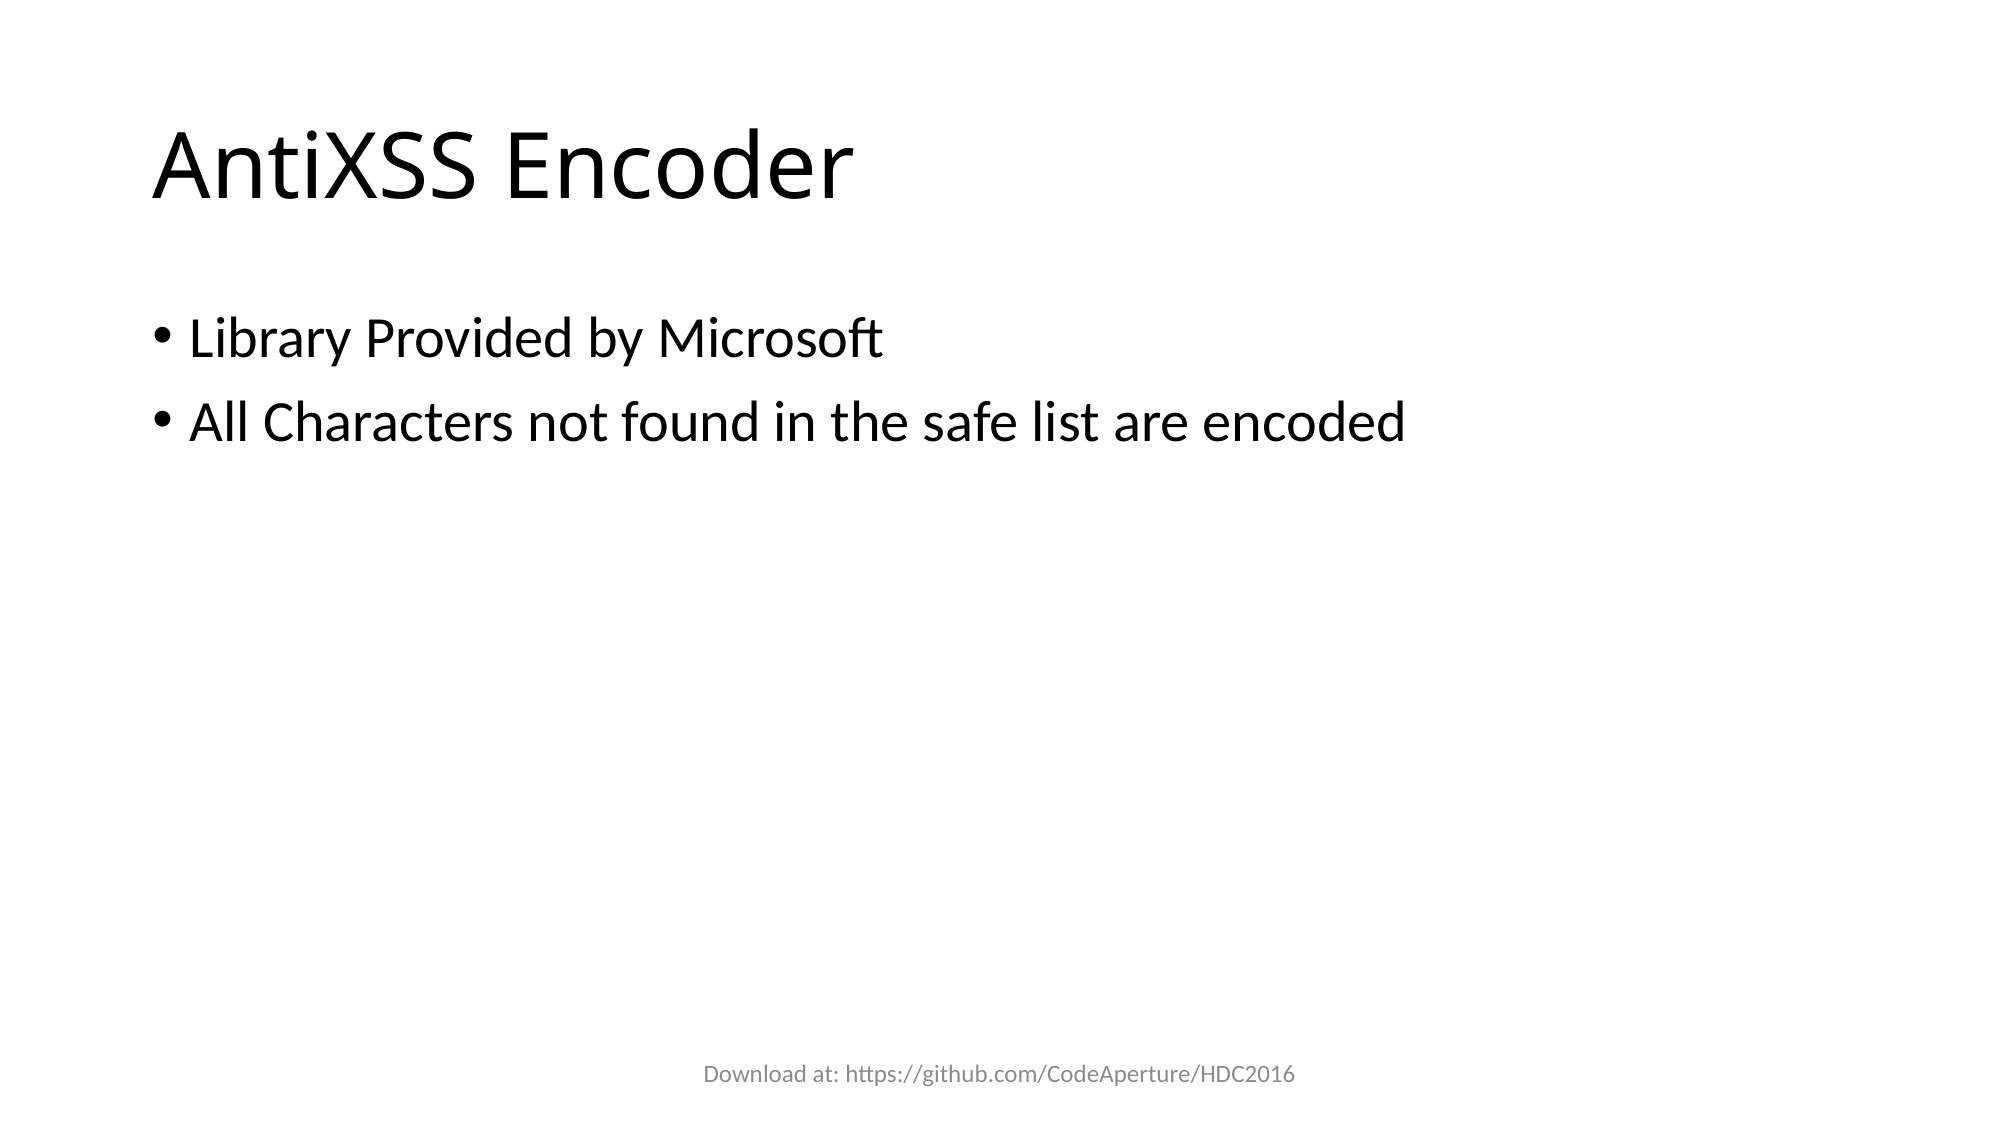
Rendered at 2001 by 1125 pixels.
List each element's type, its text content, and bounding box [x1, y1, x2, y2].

list Library Provided by Microsoft All Characters not found in the safe list are encoded [137, 299, 1863, 1014]
title AntiXSS Encoder [137, 59, 1863, 278]
footer Download at: https://github.com/CodeAperture/HDC2016 [662, 1042, 1338, 1103]
